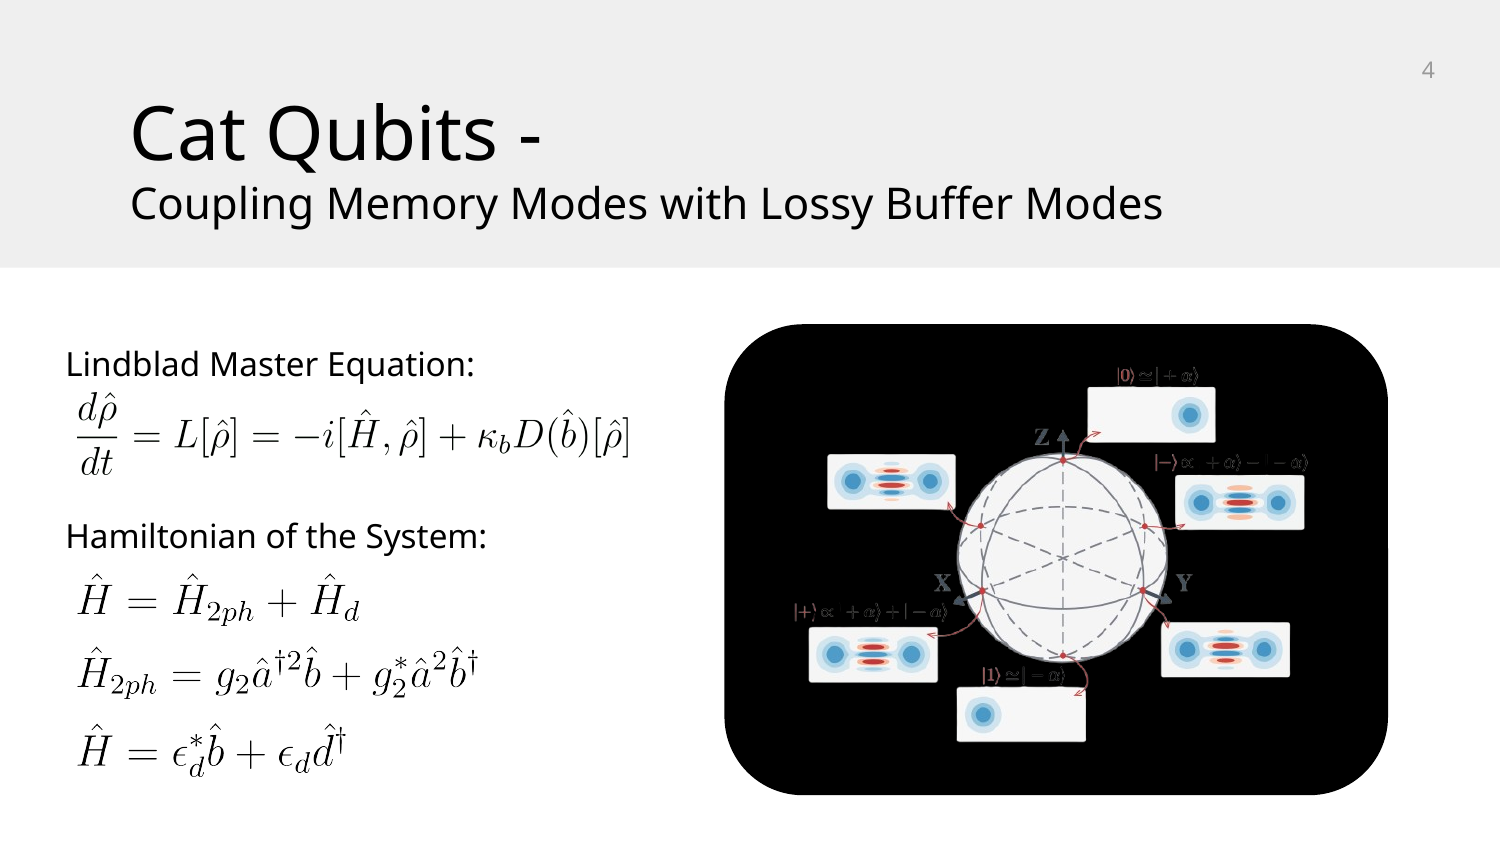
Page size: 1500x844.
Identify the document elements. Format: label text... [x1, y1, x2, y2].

picture [775, 357, 1323, 755]
picture [76, 723, 346, 777]
slide_number ‹#› [1392, 41, 1450, 71]
picture [76, 572, 359, 626]
list Lindblad Master Equation: Hamiltonian of the System: [50, 327, 701, 844]
picture [76, 645, 478, 699]
picture [76, 392, 629, 476]
subtitle Cat Qubits - Coupling Memory Modes with Lossy Buffer Modes [129, 85, 1369, 268]
